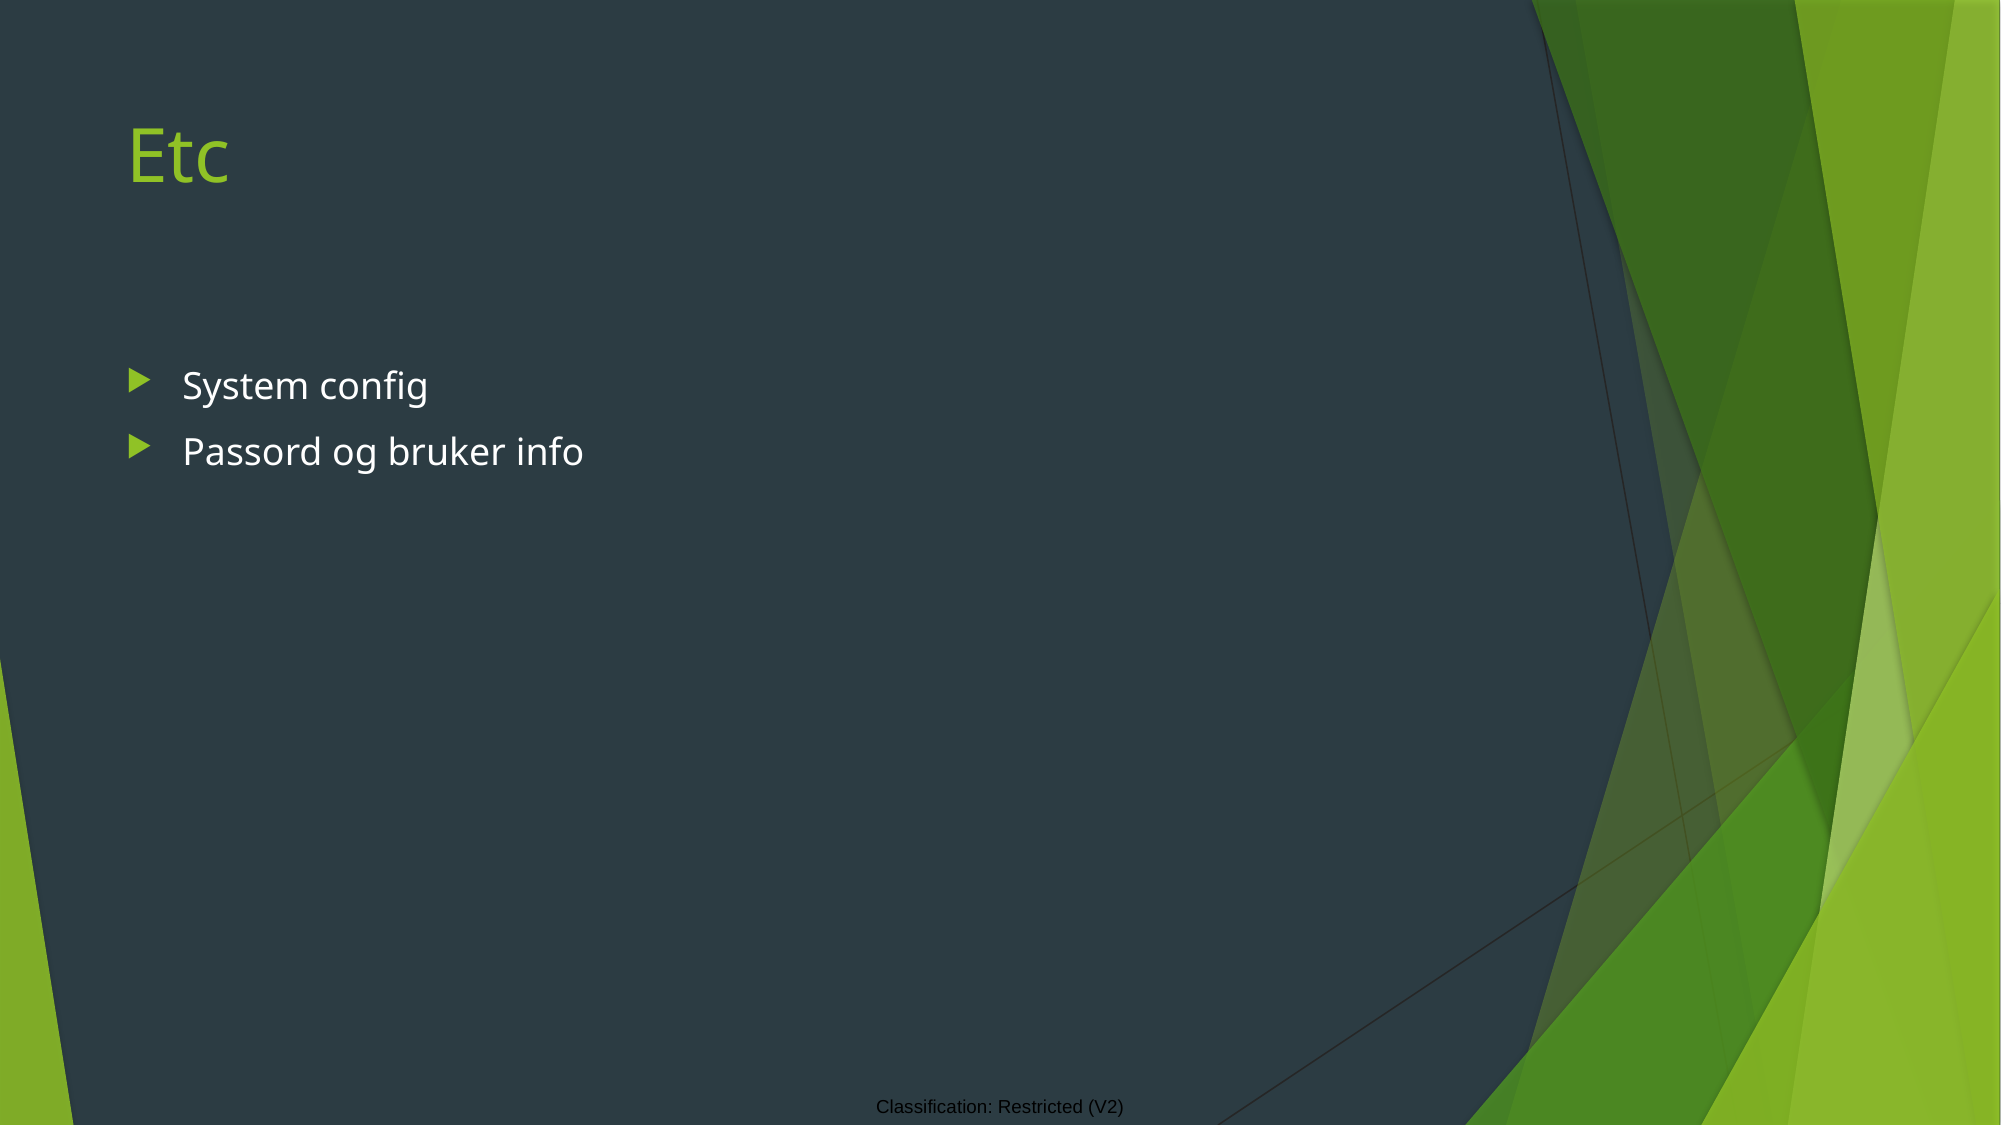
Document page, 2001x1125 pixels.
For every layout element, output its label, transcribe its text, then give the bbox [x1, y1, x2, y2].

title Etc [111, 99, 1522, 317]
list System config Passord og bruker info [111, 354, 1522, 992]
